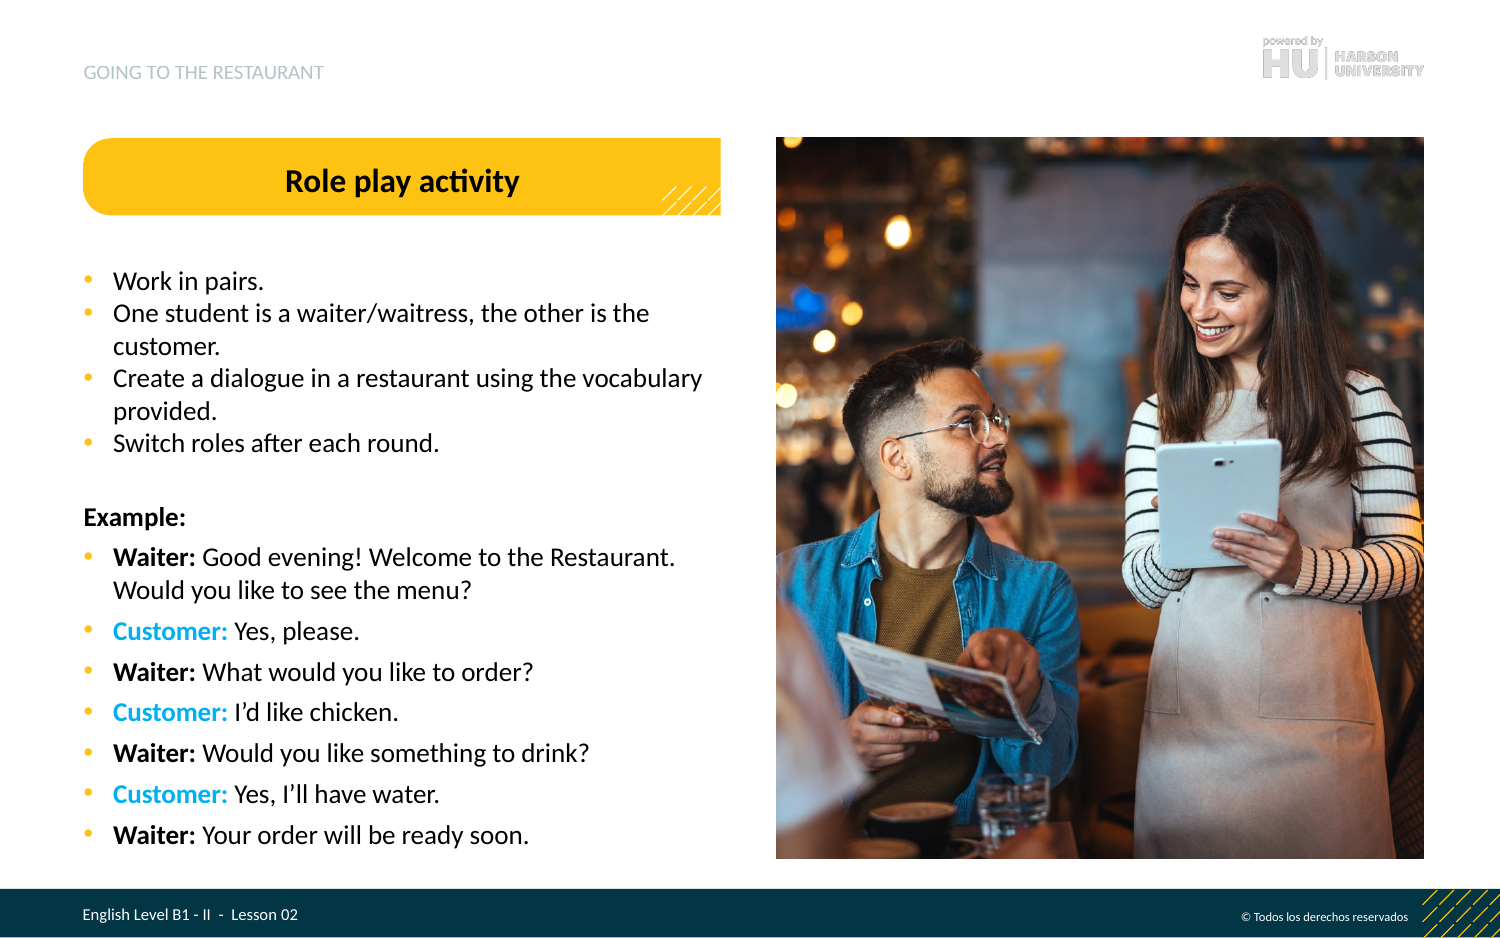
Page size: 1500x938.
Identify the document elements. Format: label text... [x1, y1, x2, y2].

text_box GOING TO THE RESTAURANT [83, 61, 750, 85]
text_box [80, 136, 723, 218]
picture [1263, 36, 1424, 80]
text_box Role play activity [185, 152, 621, 207]
picture [662, 185, 722, 216]
picture [775, 137, 1424, 859]
text_box Work in pairs. One student is a waiter/waitress, the other is the customer. Create a dialogue in a restaurant using the vocabulary provided. Switch roles after each round. Example: Waiter: Good evening! Welcome to the Restaurant. Would you like to see the menu? Customer: Yes, please. Waiter: What would you like to order? Customer: I’d like chicken. Waiter: Would you like something to drink? Customer: Yes, I’ll have water. Waiter: Your order will be ready soon. [83, 263, 721, 850]
